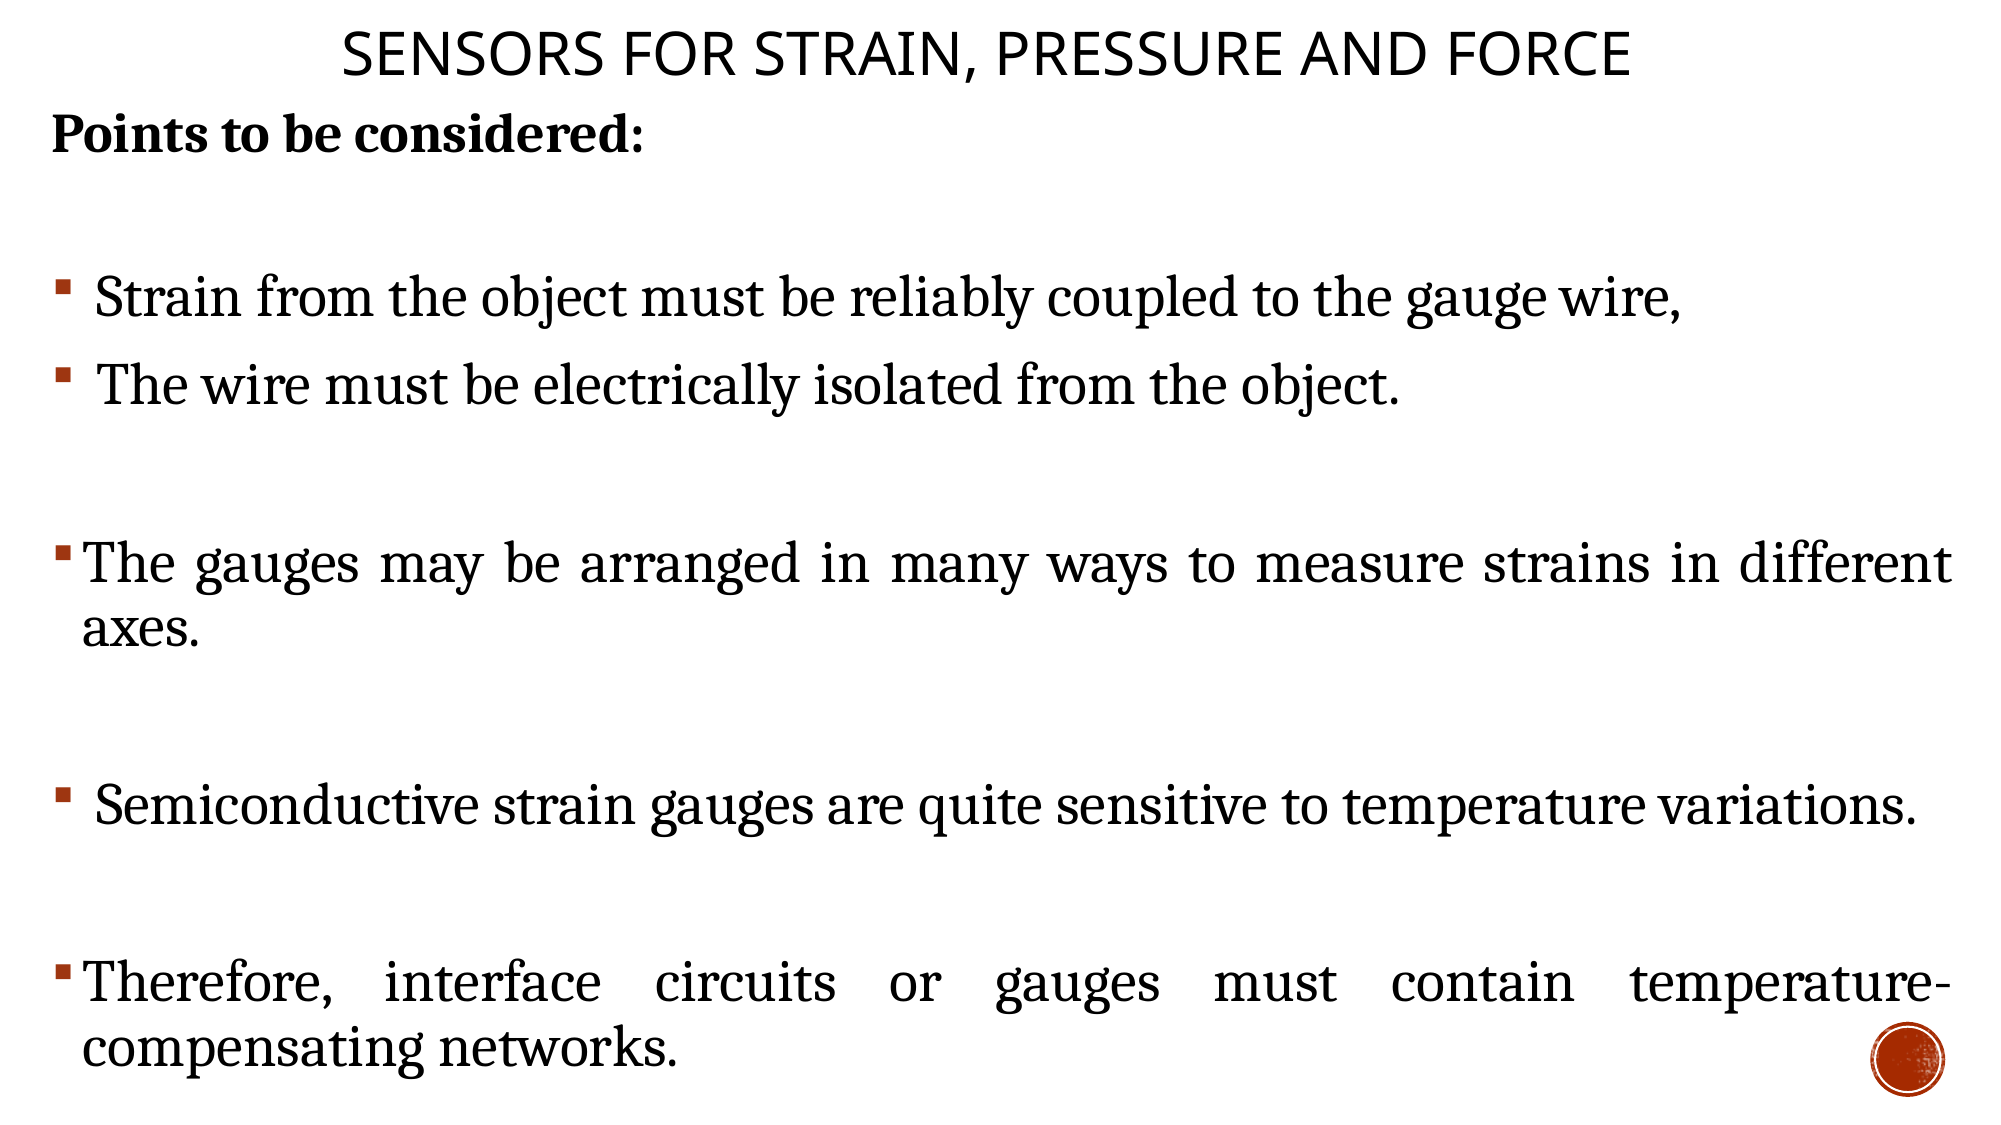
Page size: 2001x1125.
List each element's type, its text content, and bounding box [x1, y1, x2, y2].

title Sensors for strain, pressure and force [163, 15, 1814, 96]
list Points to be considered: Strain from the object must be reliably coupled to the gauge wire, The wire must be electrically isolated from the object. The gauges may be arranged in many ways to measure strains in different axes. Semiconductive strain gauges are quite sensitive to temperature variations. Therefore, interface circuits or gauges must contain temperature-compensating networks. [36, 96, 1970, 1099]
